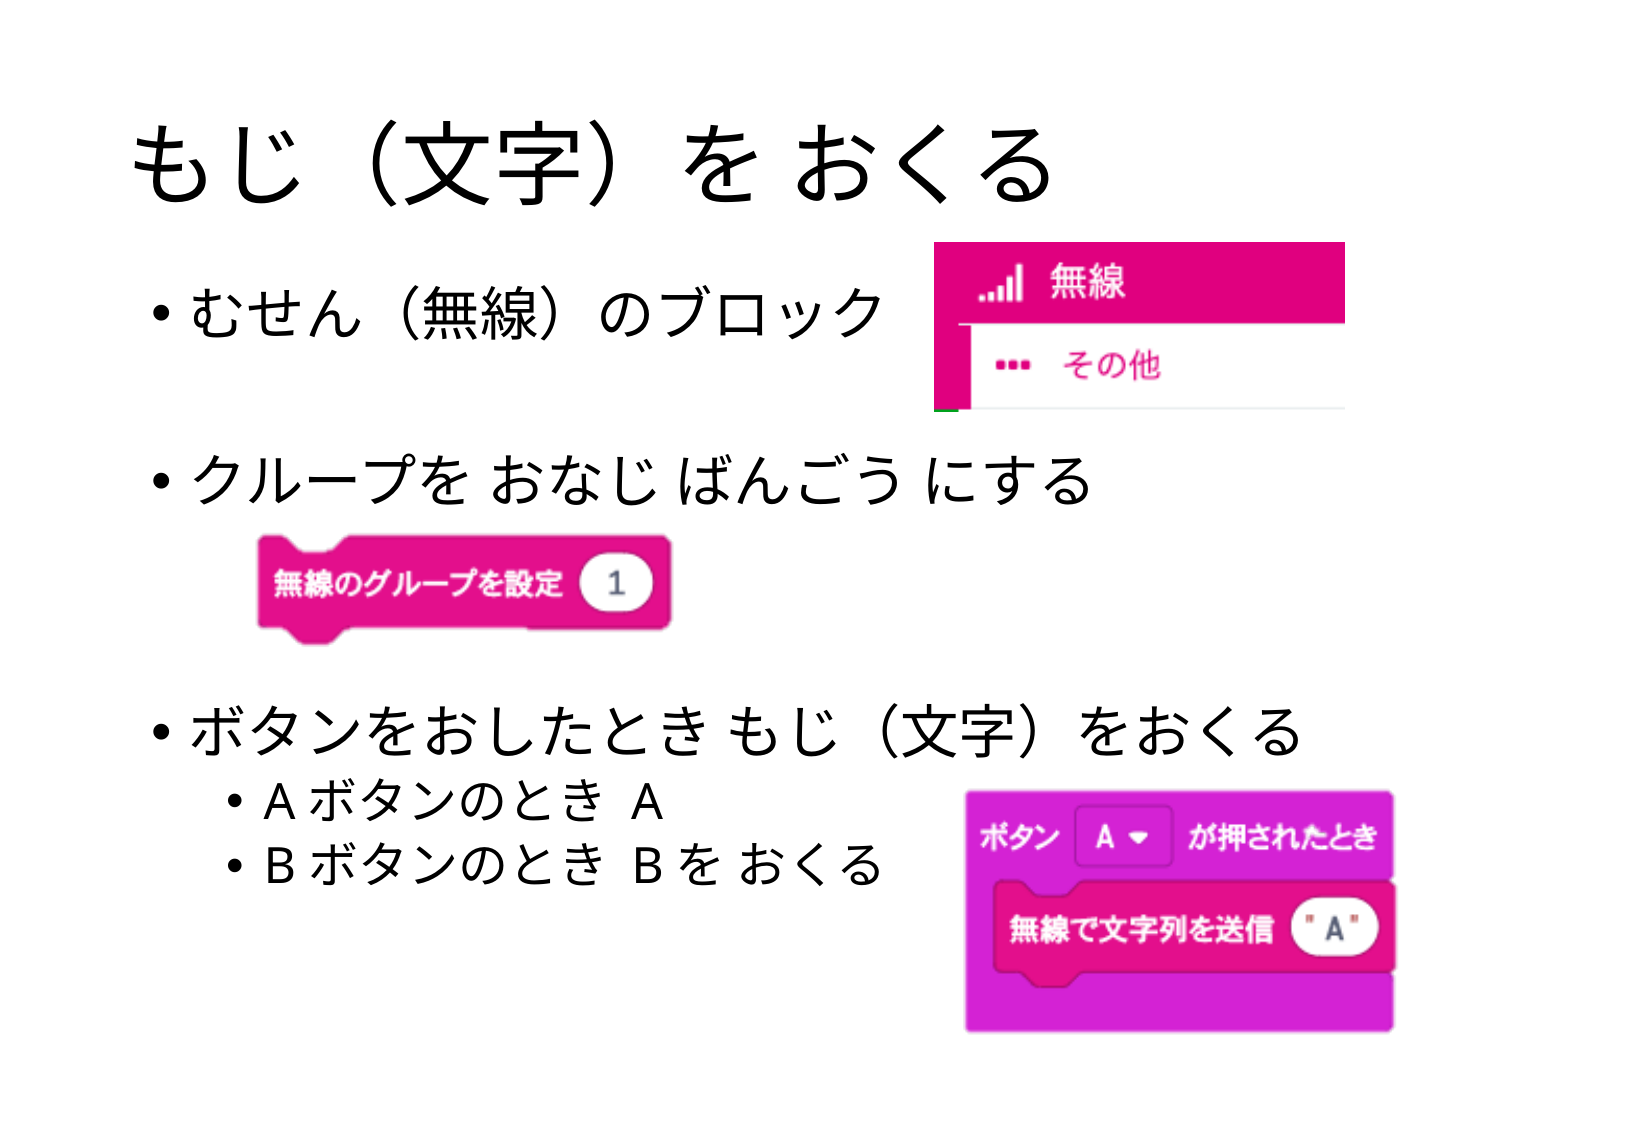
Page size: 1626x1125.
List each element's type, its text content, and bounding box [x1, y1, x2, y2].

picture [912, 758, 1463, 1066]
picture [934, 242, 1345, 412]
title もじ（文字）を おくる [111, 59, 1514, 278]
picture [246, 517, 870, 666]
list むせん（無線）のブロック クループを おなじ ばんごう にする ボタンをおしたとき もじ（文字）をおくる Aボタンのとき A Bボタンのとき Bを おくる [136, 277, 1538, 992]
